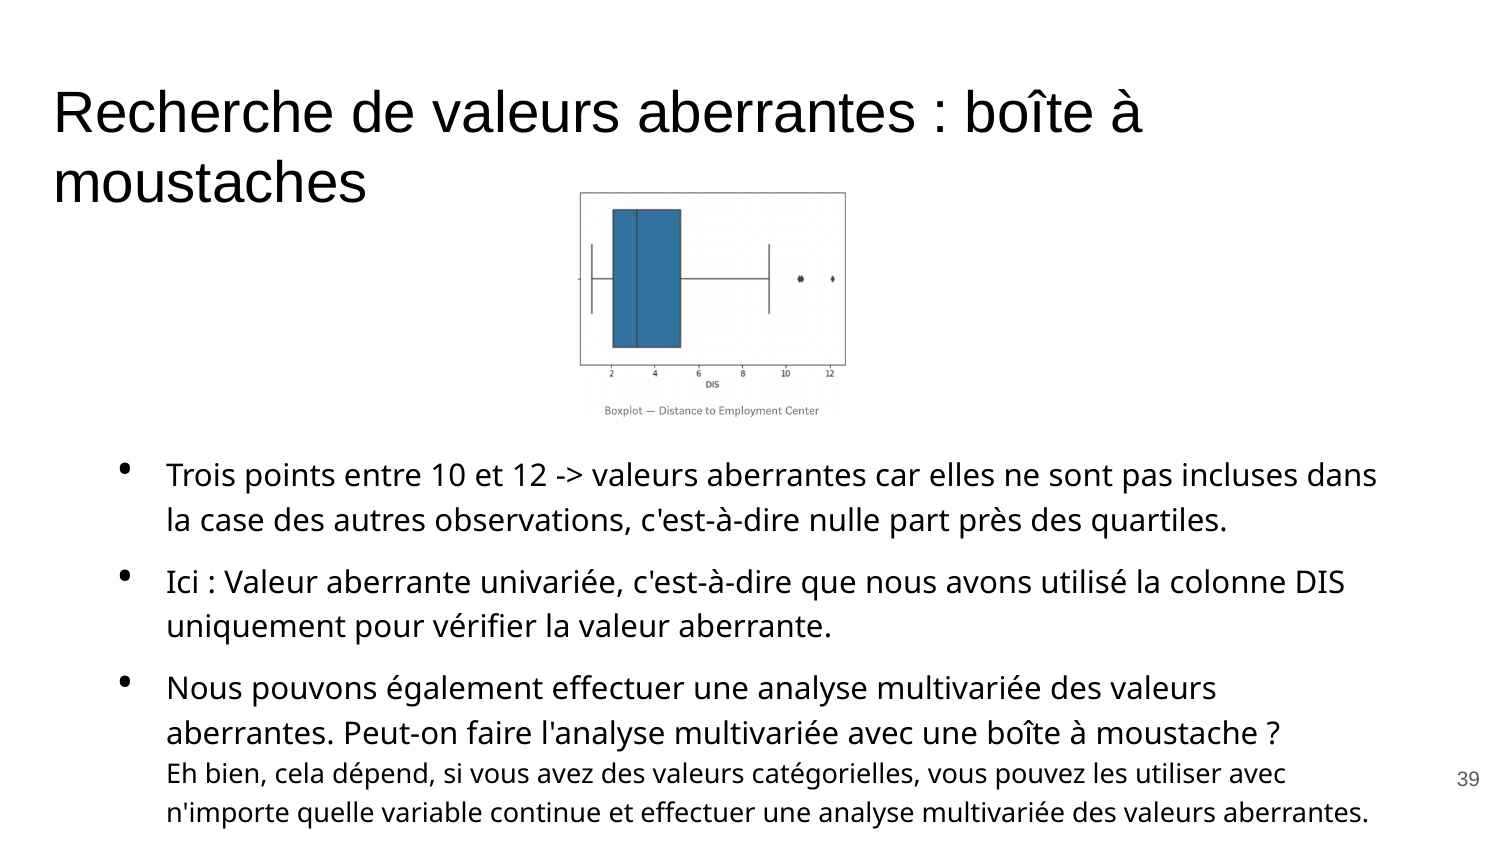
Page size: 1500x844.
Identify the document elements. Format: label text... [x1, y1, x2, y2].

text_box • [114, 438, 135, 496]
slide_number ‹#› [1389, 764, 1480, 791]
text_box Trois points entre 10 et 12 -> valeurs aberrantes car elles ne sont pas incluses dans la case des autres observations, c'est-à-dire nulle part près des quartiles. [163, 445, 1386, 532]
picture [577, 192, 846, 417]
text_box Ici : Valeur aberrante univariée, c'est-à-dire que nous avons utilisé la colonne DIS uniquement pour vérifier la valeur aberrante. [164, 552, 1379, 593]
text_box • [114, 544, 135, 602]
text_box • [114, 651, 135, 709]
title Recherche de valeurs aberrantes : boîte à moustaches [51, 72, 1449, 145]
text_box Nous pouvons également effectuer une analyse multivariée des valeurs aberrantes. Peut-on faire l'analyse multivariée avec une boîte à moustache ? Eh bien, cela dépend, si vous avez des valeurs catégorielles, vous pouvez les utiliser avec n'importe quelle variable continue et effectuer une analyse multivariée des valeurs aberrantes. [163, 658, 1379, 790]
